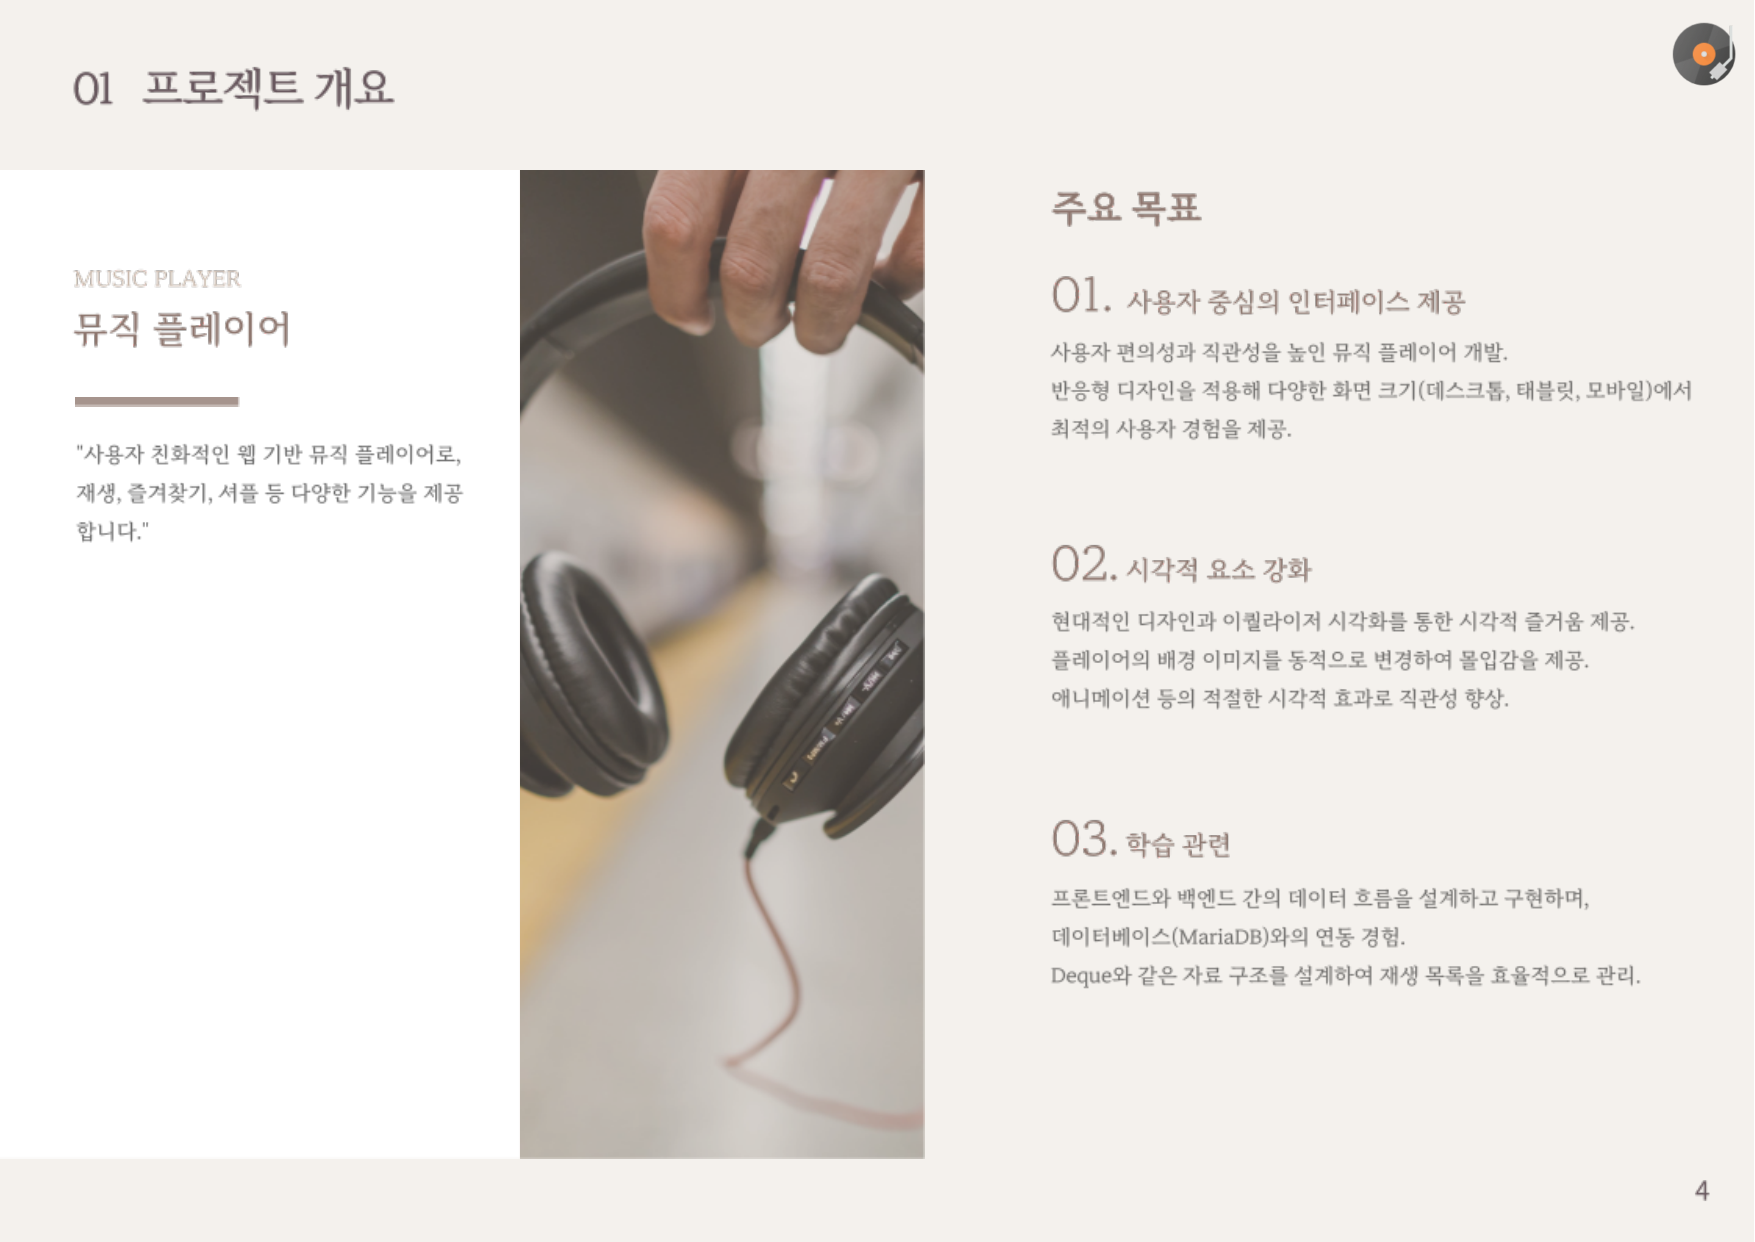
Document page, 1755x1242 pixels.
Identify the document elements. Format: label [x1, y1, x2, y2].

picture [1035, 497, 1655, 763]
picture [1035, 172, 1713, 465]
picture [1670, 20, 1738, 88]
picture [1035, 772, 1661, 1040]
picture [1368, 1153, 1755, 1234]
picture [0, 47, 926, 1159]
